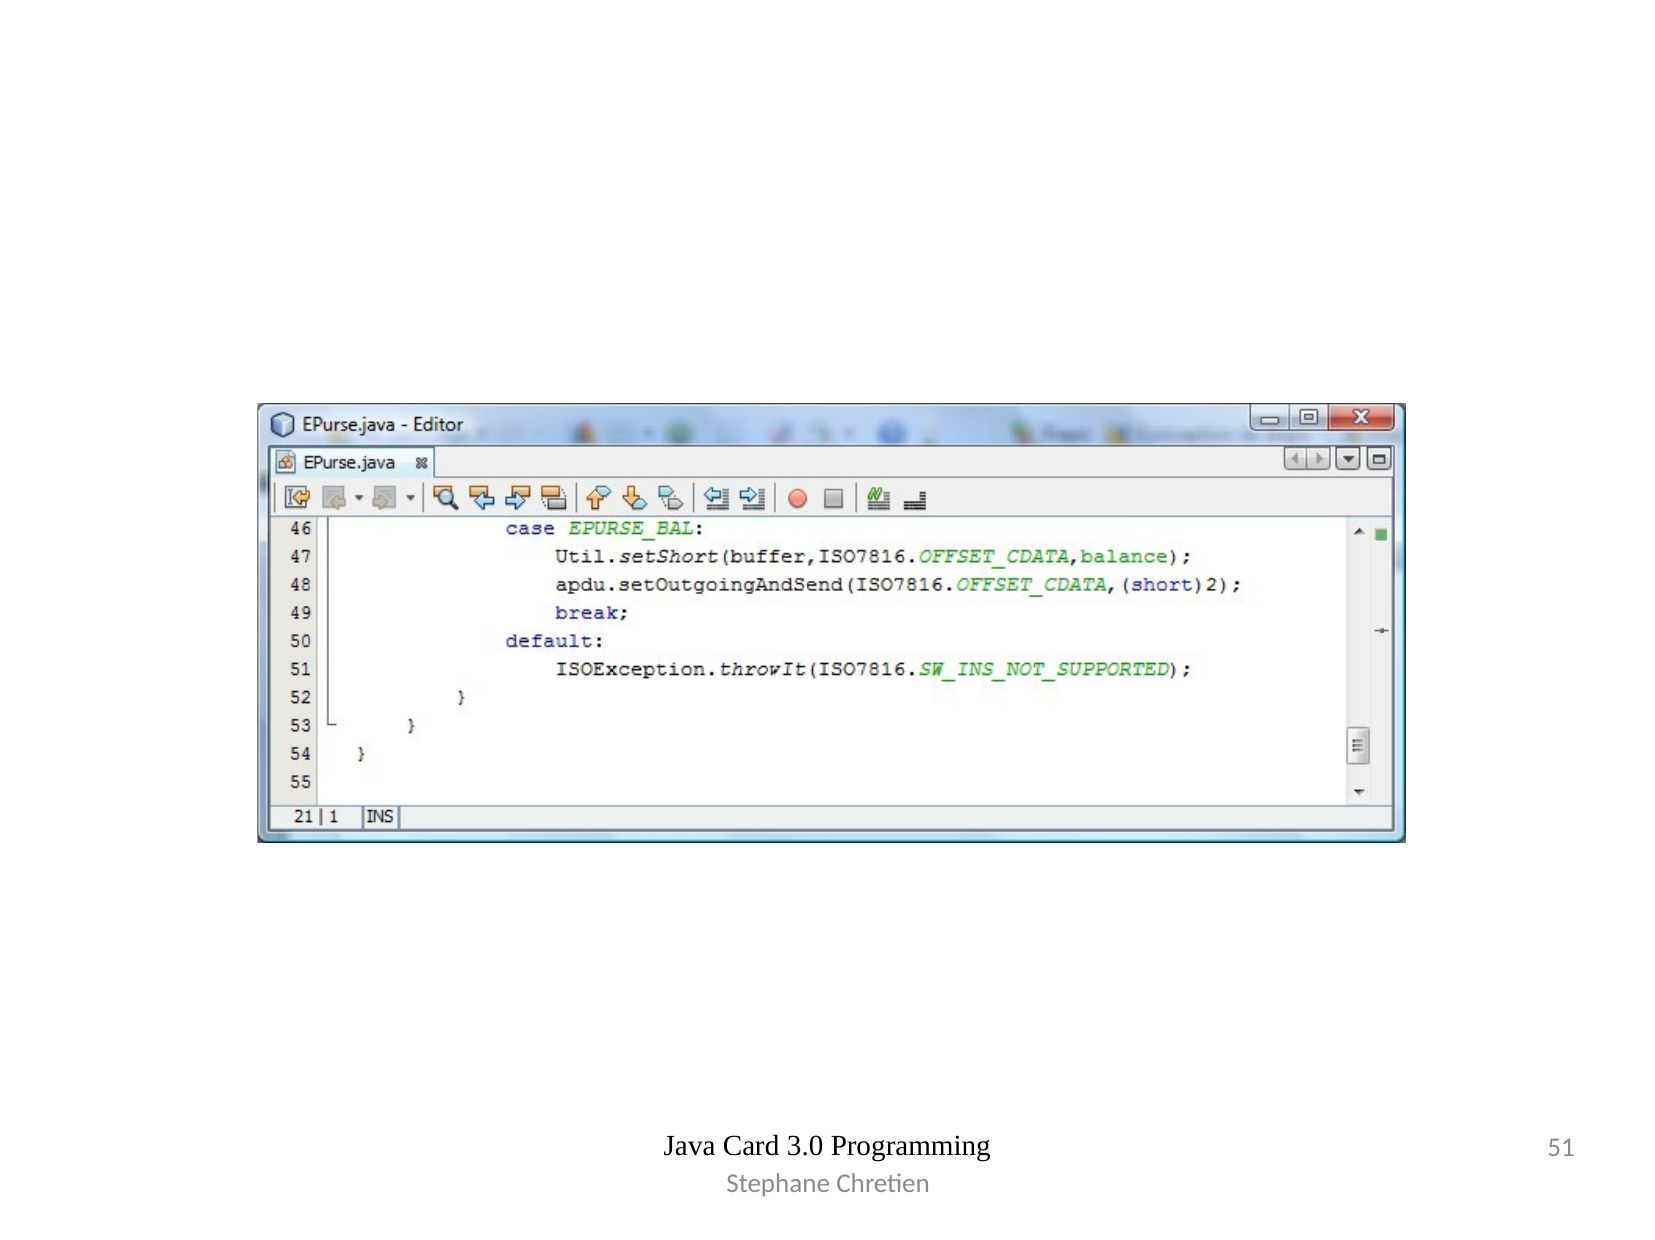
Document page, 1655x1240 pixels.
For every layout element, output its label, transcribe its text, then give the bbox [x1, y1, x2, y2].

slide_number 51 [1522, 786, 1575, 1240]
footer Stephane Chretien [565, 822, 1089, 1240]
text_box [257, 403, 1406, 843]
text_box Java Card 3.0 Programming [661, 1130, 994, 1162]
